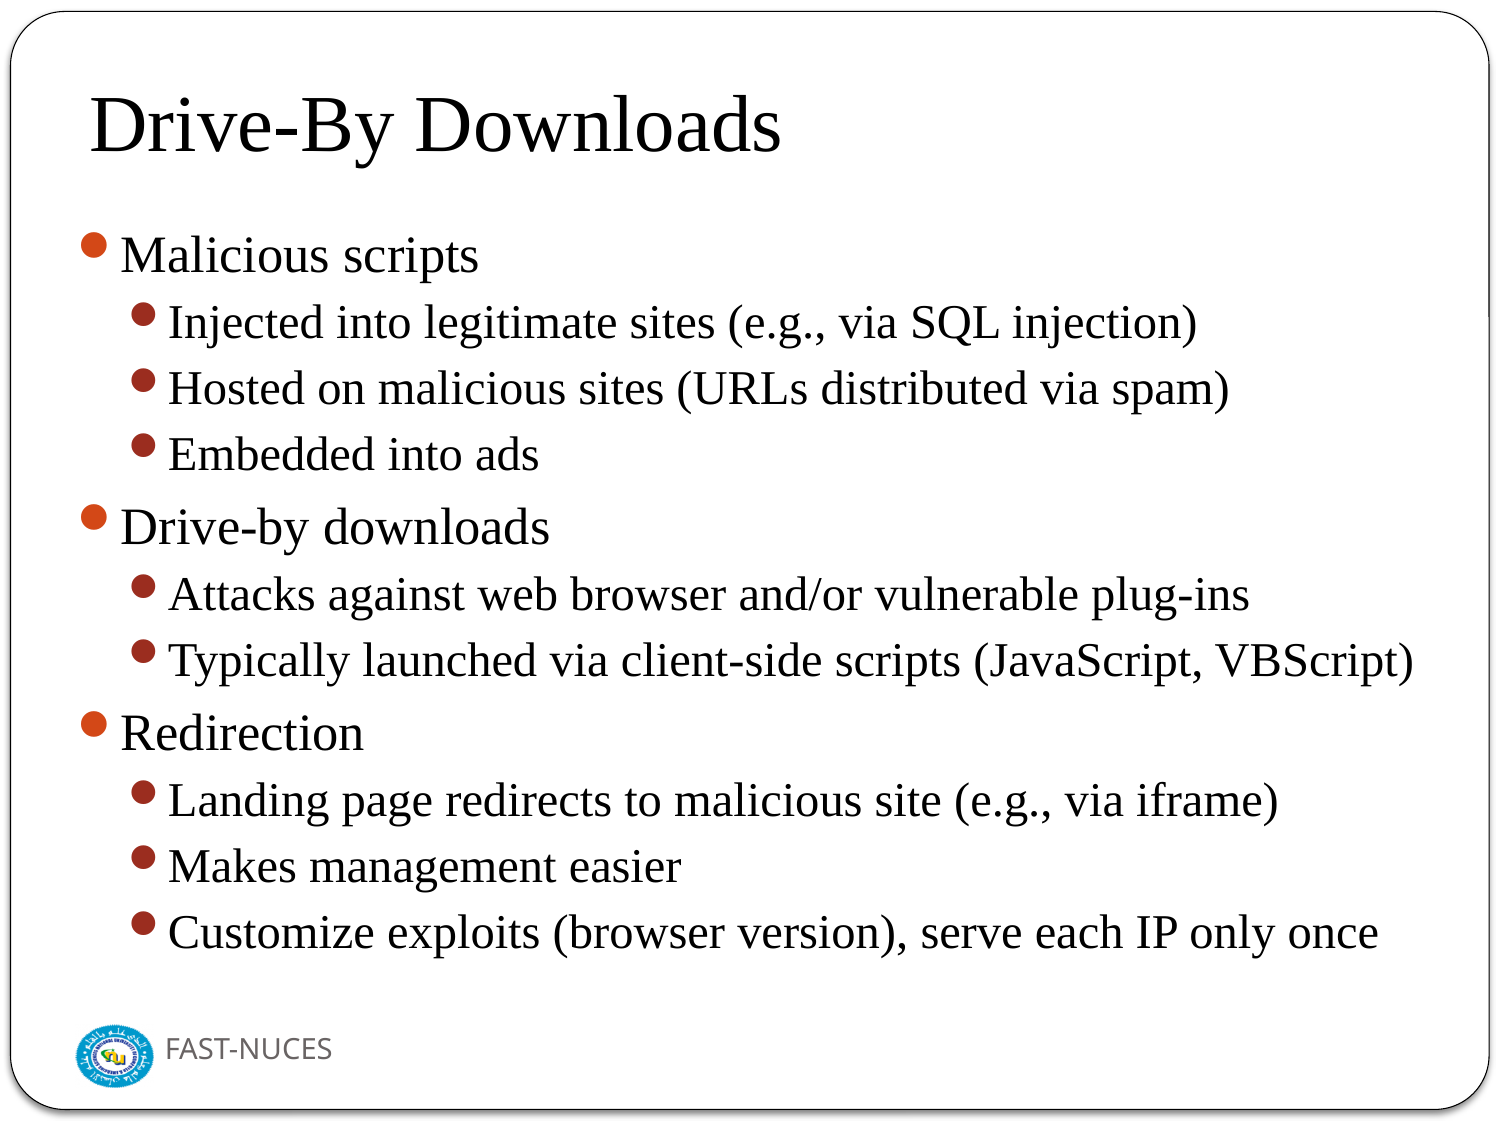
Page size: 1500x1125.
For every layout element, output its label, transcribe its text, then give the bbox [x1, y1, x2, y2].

picture [74, 1024, 154, 1088]
picture [123, 1060, 154, 1088]
title Drive-By Downloads [75, 62, 1350, 183]
picture [91, 1038, 138, 1075]
footer FAST-NUCES [150, 1013, 800, 1088]
list Malicious scripts Injected into legitimate sites (e.g., via SQL injection) Hosted on malicious sites (URLs distributed via spam) Embedded into ads Drive-by downloads Attacks against web browser and/or vulnerable plug-ins Typically launched via client-side scripts (JavaScript, VBScript) Redirection Landing page redirects to malicious site (e.g., via iframe) Makes management easier Customize exploits (browser version), serve each IP only once [62, 212, 1450, 1013]
